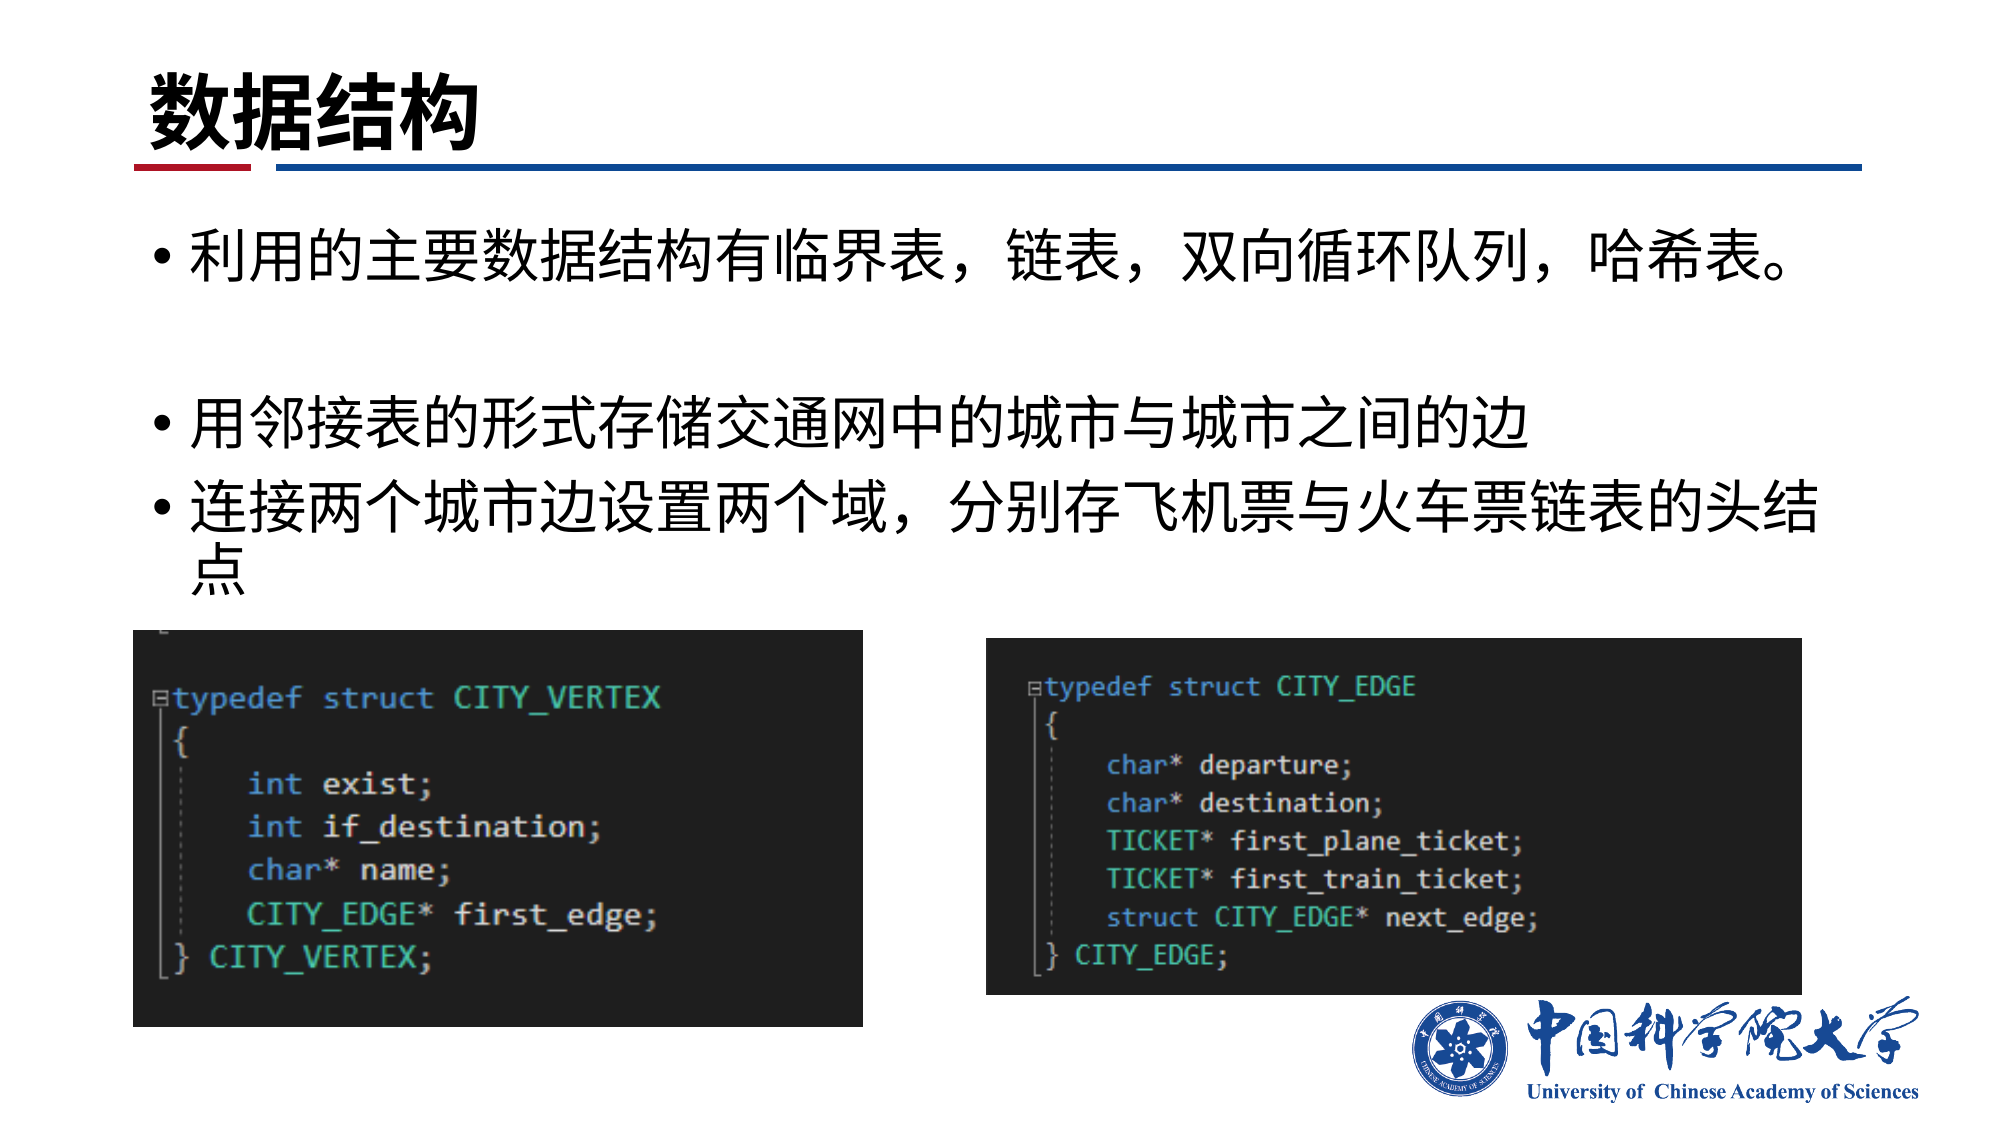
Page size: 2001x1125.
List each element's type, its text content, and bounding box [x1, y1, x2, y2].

picture [133, 630, 863, 1027]
picture [1412, 996, 1919, 1103]
list 利用的主要数据结构有临界表，链表，双向循环队列，哈希表。 用邻接表的形式存储交通网中的城市与城市之间的边 连接两个城市边设置两个域，分别存飞机票与火车票链表的头结点 [137, 219, 1863, 1051]
picture [986, 638, 1802, 995]
title 数据结构 [133, 0, 1863, 168]
